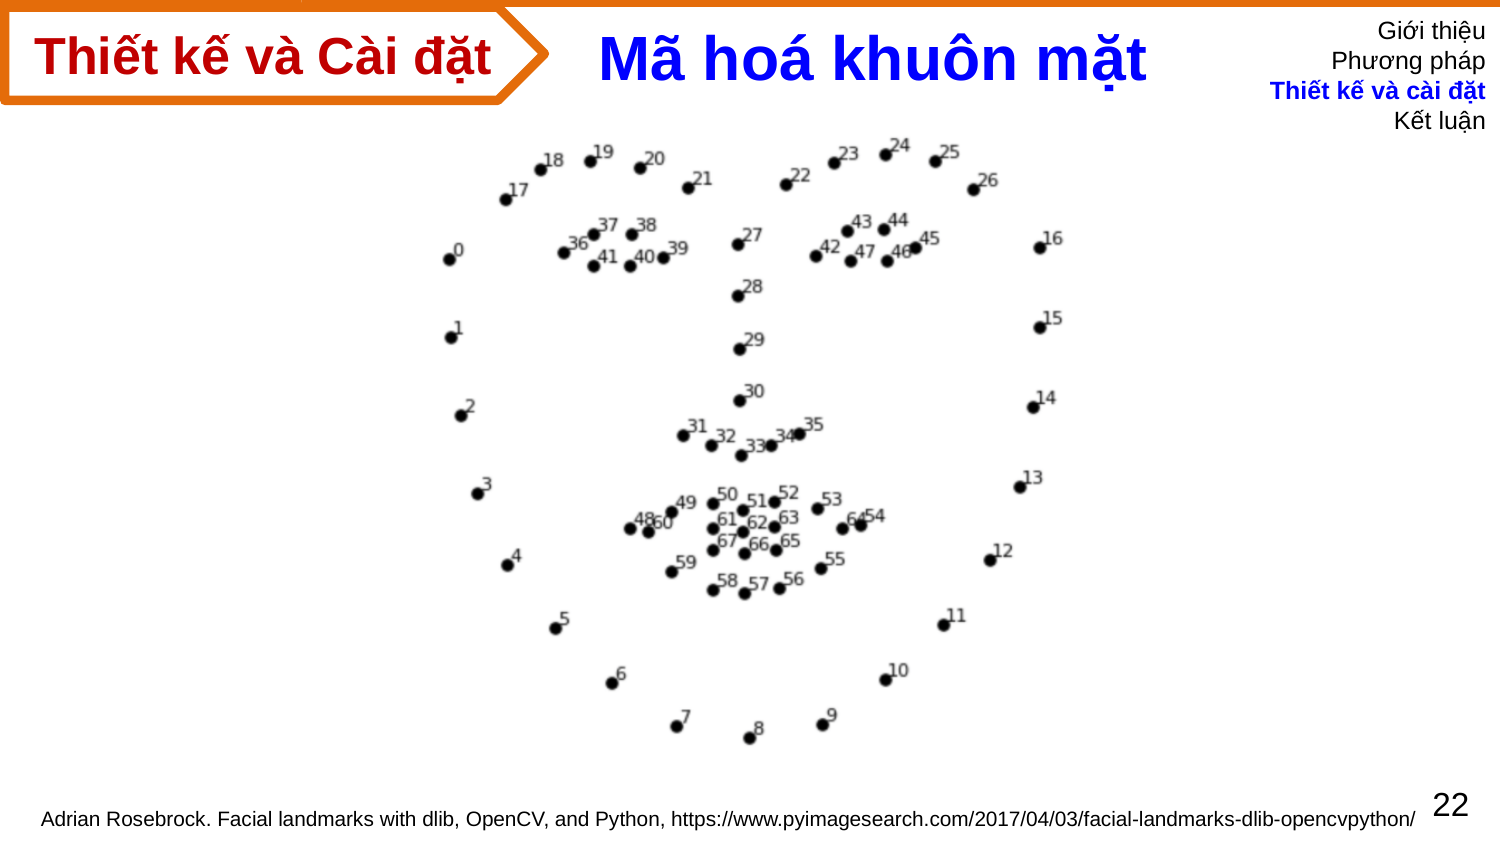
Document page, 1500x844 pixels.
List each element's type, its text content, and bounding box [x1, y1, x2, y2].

text_box Mã hoá khuôn mặt [513, 15, 1233, 101]
text_box 22 [1417, 776, 1495, 831]
text_box Giới thiệu Phương pháp Thiết kế và cài đặt Kết luận [1246, 14, 1500, 142]
picture [430, 118, 1070, 755]
text_box Thiết kế và Cài đặt [2, 15, 513, 103]
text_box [0, 0, 1500, 8]
text_box Adrian Rosebrock. Facial landmarks with dlib, OpenCV, and Python, https://www.pyimagesearch.com/2017/04/03/facial-landmarks-dlib-opencvpython/ [7, 798, 1449, 839]
